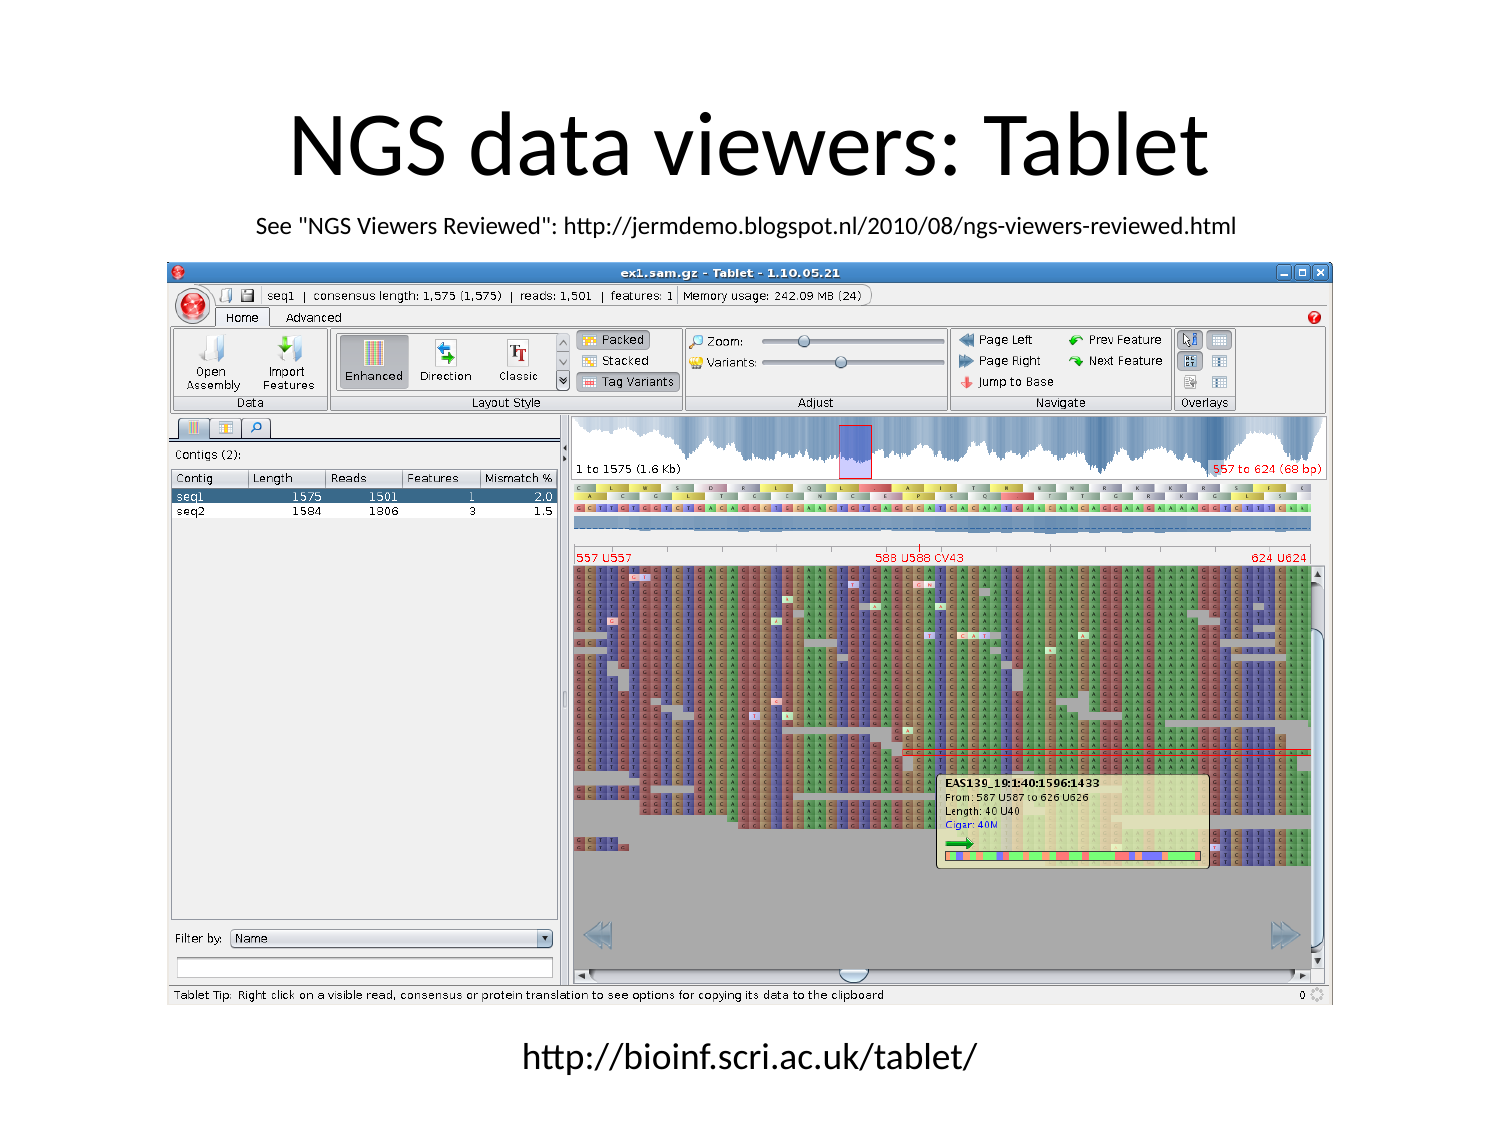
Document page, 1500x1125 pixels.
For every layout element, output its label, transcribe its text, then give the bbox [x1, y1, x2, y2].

title NGS data viewers: Tablet [75, 45, 1425, 233]
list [74, 262, 1426, 1006]
text_box See "NGS Viewers Reviewed": http://jermdemo.blogspot.nl/2010/08/ngs-viewers-reviewed.html [241, 201, 1254, 247]
text_box http://bioinf.scri.ac.uk/tablet/ [507, 1024, 993, 1085]
